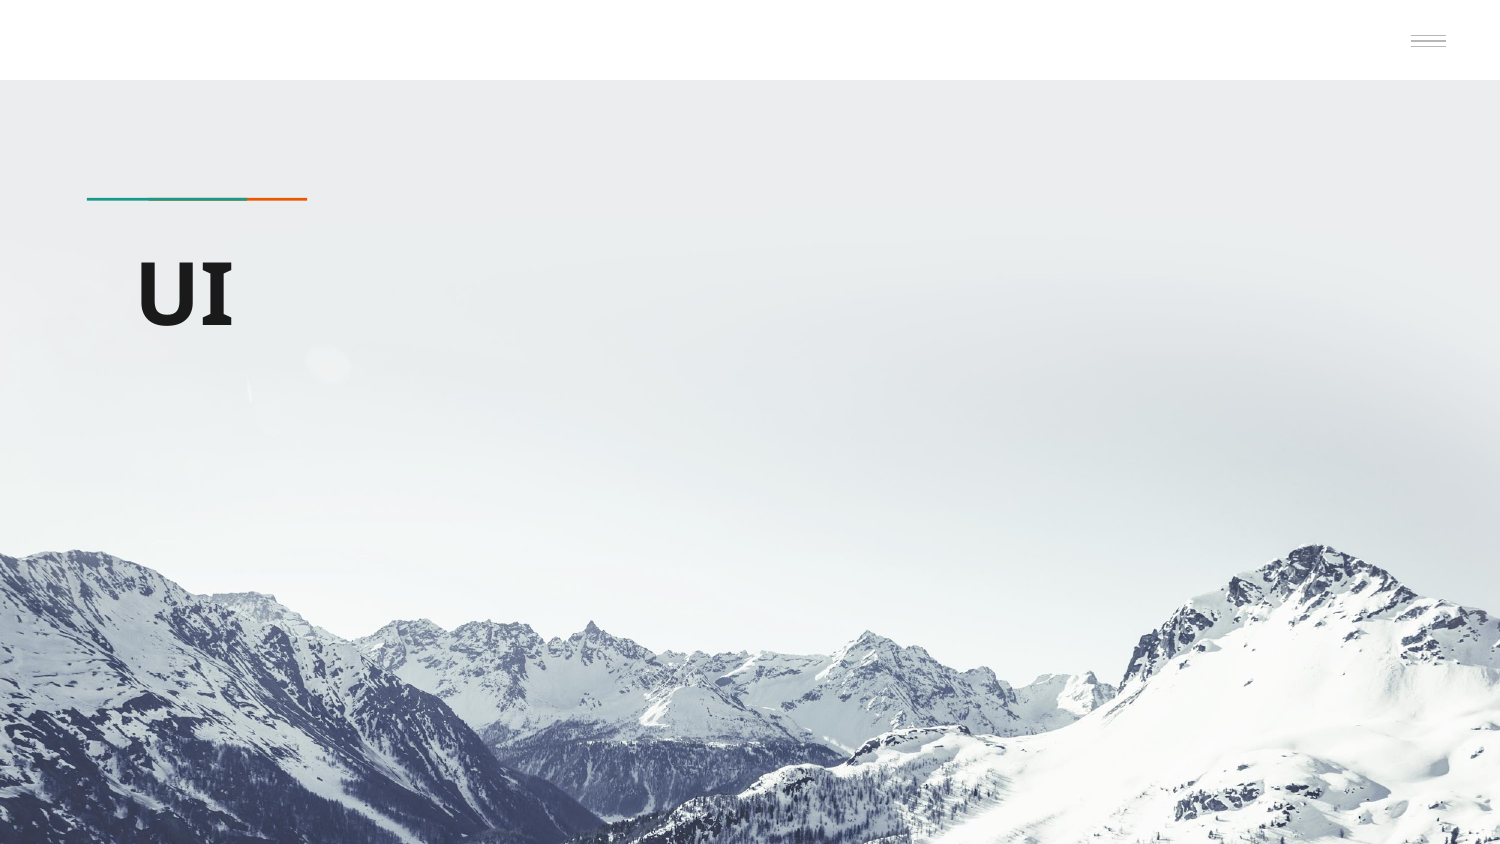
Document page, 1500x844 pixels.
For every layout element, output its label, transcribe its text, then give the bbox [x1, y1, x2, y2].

picture [0, 80, 1500, 844]
title UI [119, 216, 1381, 490]
